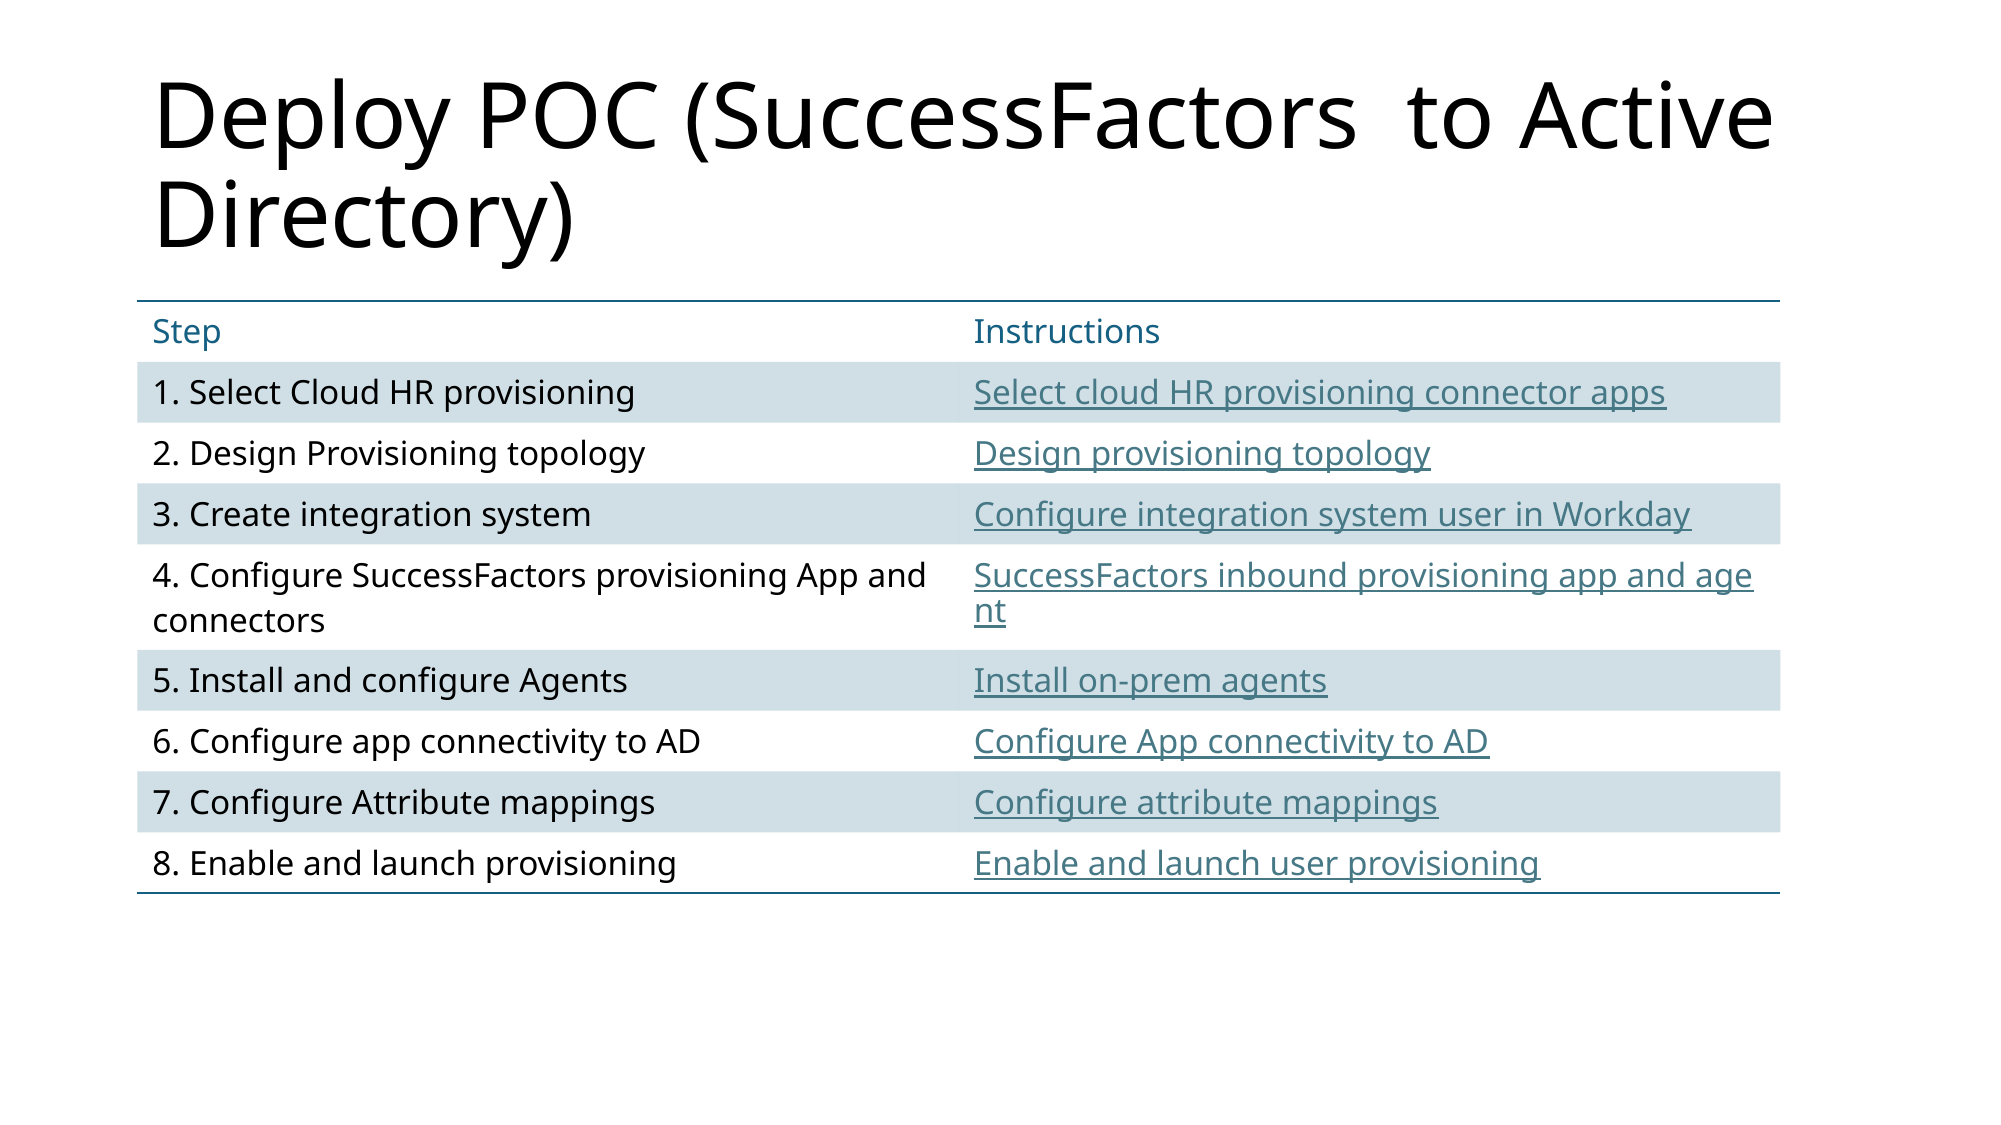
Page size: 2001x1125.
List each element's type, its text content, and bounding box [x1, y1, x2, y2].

table_header Step [137, 302, 959, 362]
table_cell Design provisioning topology [959, 423, 1780, 483]
table_cell Configure App connectivity to AD [959, 711, 1780, 771]
table_cell 4. Configure SuccessFactors provisioning App and connectors [137, 544, 959, 650]
table_cell Install on-prem agents [959, 650, 1780, 711]
table_cell 1. Select Cloud HR provisioning [137, 362, 959, 423]
table_cell SuccessFactors inbound provisioning app and agent [959, 544, 1780, 650]
table_cell Configure attribute mappings [959, 771, 1780, 832]
table_cell Configure integration system user in Workday [959, 483, 1780, 544]
title Deploy POC (SuccessFactors to Active Directory) [137, 59, 1863, 278]
table_cell 5. Install and configure Agents [137, 650, 959, 711]
table_cell 7. Configure Attribute mappings [137, 771, 959, 832]
table_cell 8. Enable and launch provisioning [137, 832, 959, 892]
table_cell 3. Create integration system [137, 483, 959, 544]
table_cell 2. Design Provisioning topology [137, 423, 959, 483]
table_cell 6. Configure app connectivity to AD [137, 711, 959, 771]
table_header Instructions [959, 302, 1780, 362]
table_cell Select cloud HR provisioning connector apps [959, 362, 1780, 423]
table_cell Enable and launch user provisioning [959, 832, 1780, 892]
